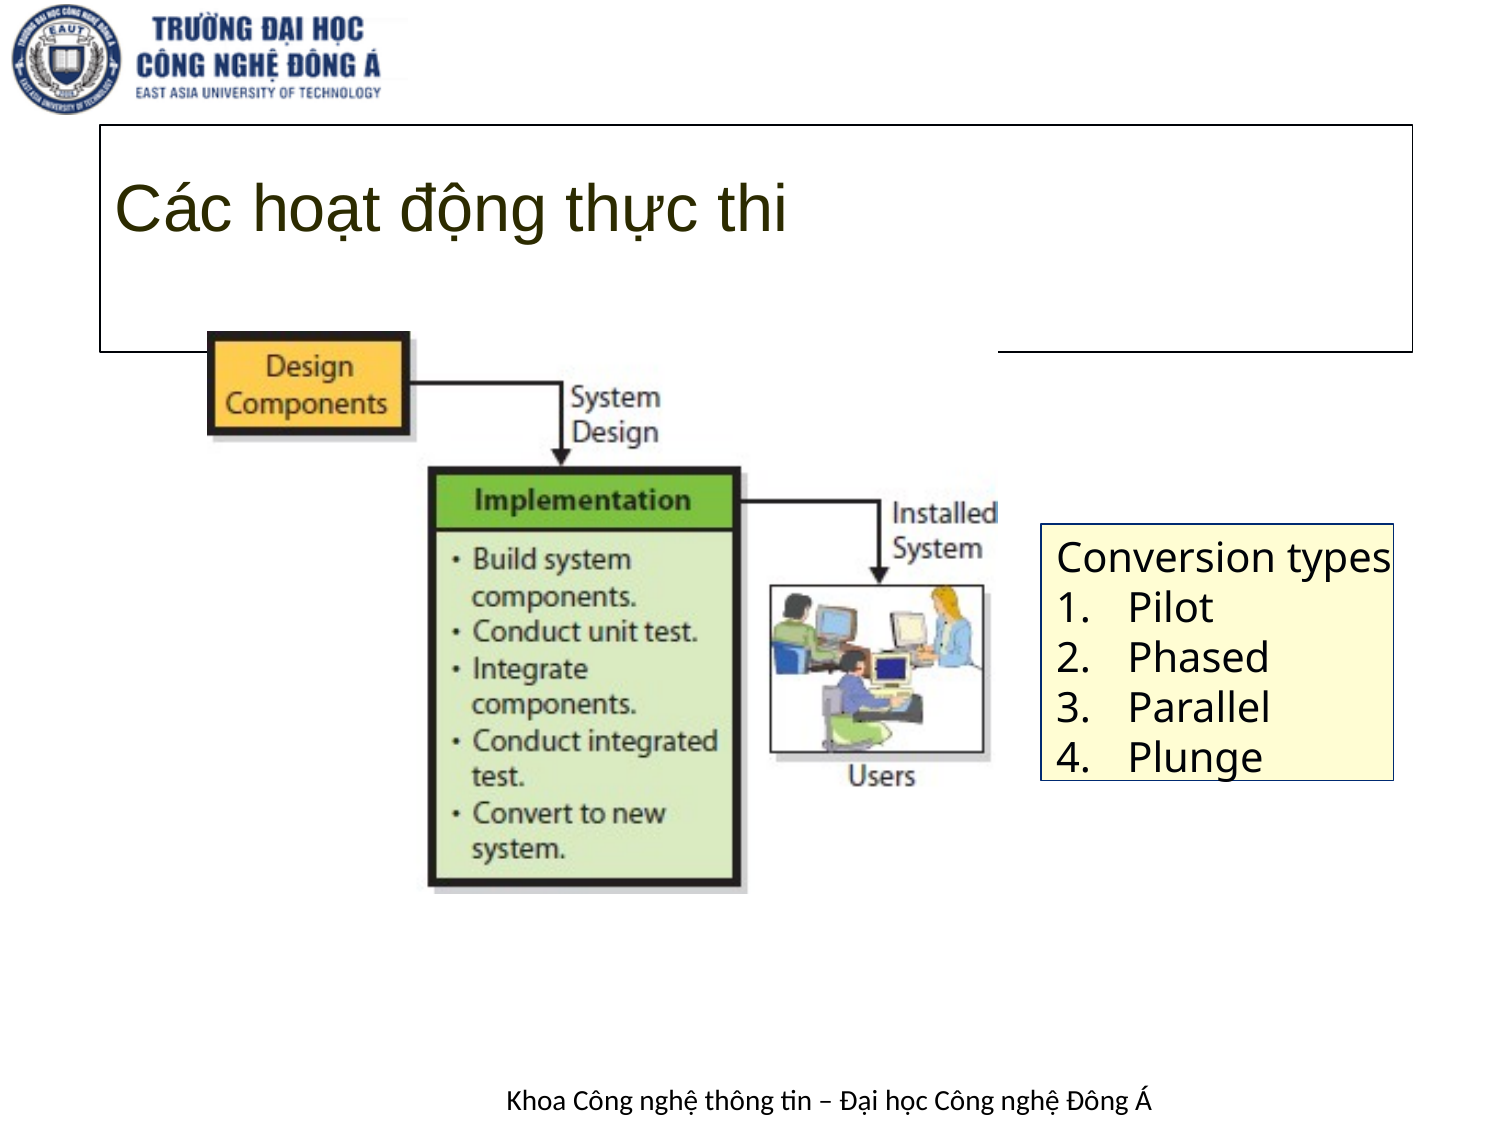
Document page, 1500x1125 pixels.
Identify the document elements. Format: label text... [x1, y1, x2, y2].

text_box Conversion types 1. Pilot 2. Phased 3. Parallel 4. Plunge [1040, 523, 1394, 781]
picture [207, 331, 998, 894]
title Các hoạt động thực thi [99, 125, 1413, 353]
picture [4, 4, 408, 115]
